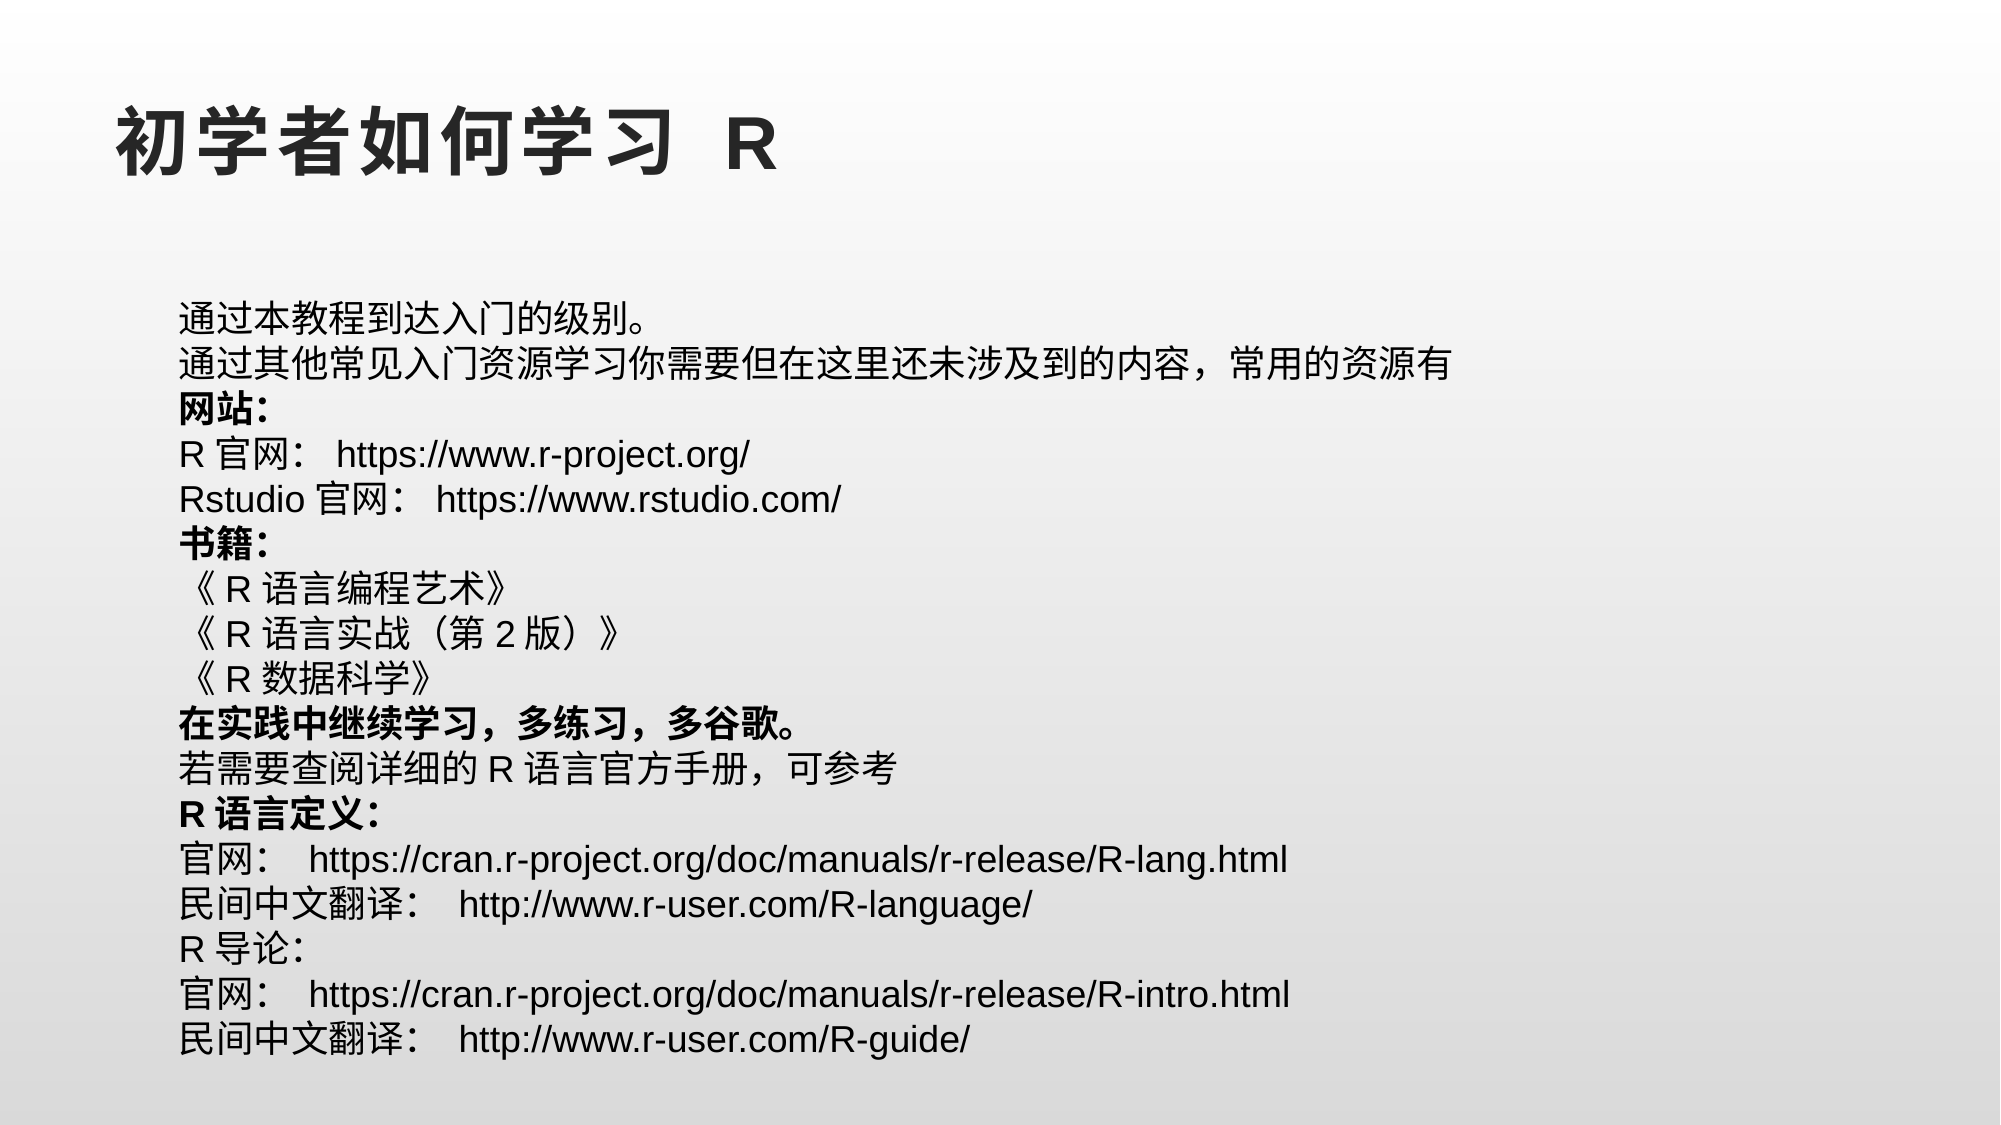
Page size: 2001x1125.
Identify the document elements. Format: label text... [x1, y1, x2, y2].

text_box 通过本教程到达入门的级别。 通过其他常见入门资源学习你需要但在这里还未涉及到的内容，常用的资源有 网站： R官网：https://www.r-project.org/ Rstudio官网：https://www.rstudio.com/ 书籍： 《R语言编程艺术》 《R语言实战（第2版）》 《R数据科学》 在实践中继续学习，多练习，多谷歌。 若需要查阅详细的R语言官方手册，可参考 R语言定义： 官网： https://cran.r-project.org/doc/manuals/r-release/R-lang.html 民间中文翻译： http://www.r-user.com/R-language/ R导论： 官网： https://cran.r-project.org/doc/manuals/r-release/R-intro.html 民间中文翻译： http://www.r-user.com/R-guide/ [163, 287, 1819, 1068]
title 初学者如何学习 R [99, 45, 1900, 233]
